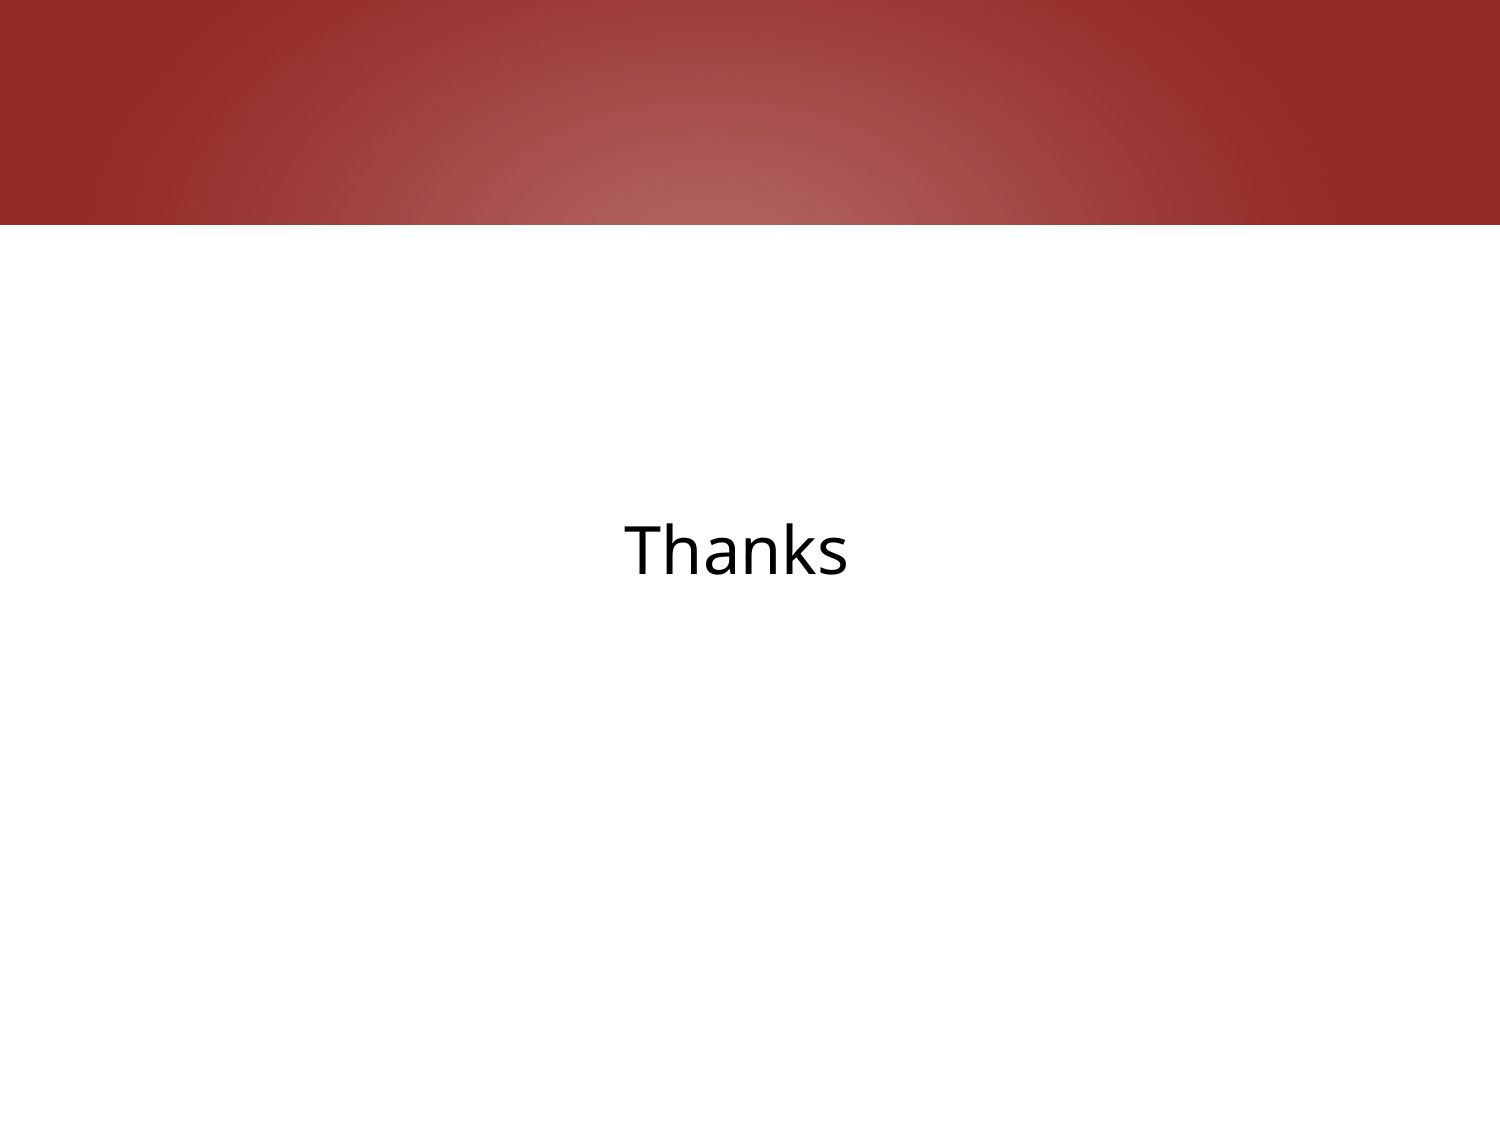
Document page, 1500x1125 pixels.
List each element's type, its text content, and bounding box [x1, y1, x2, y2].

list Thanks [62, 500, 1413, 838]
